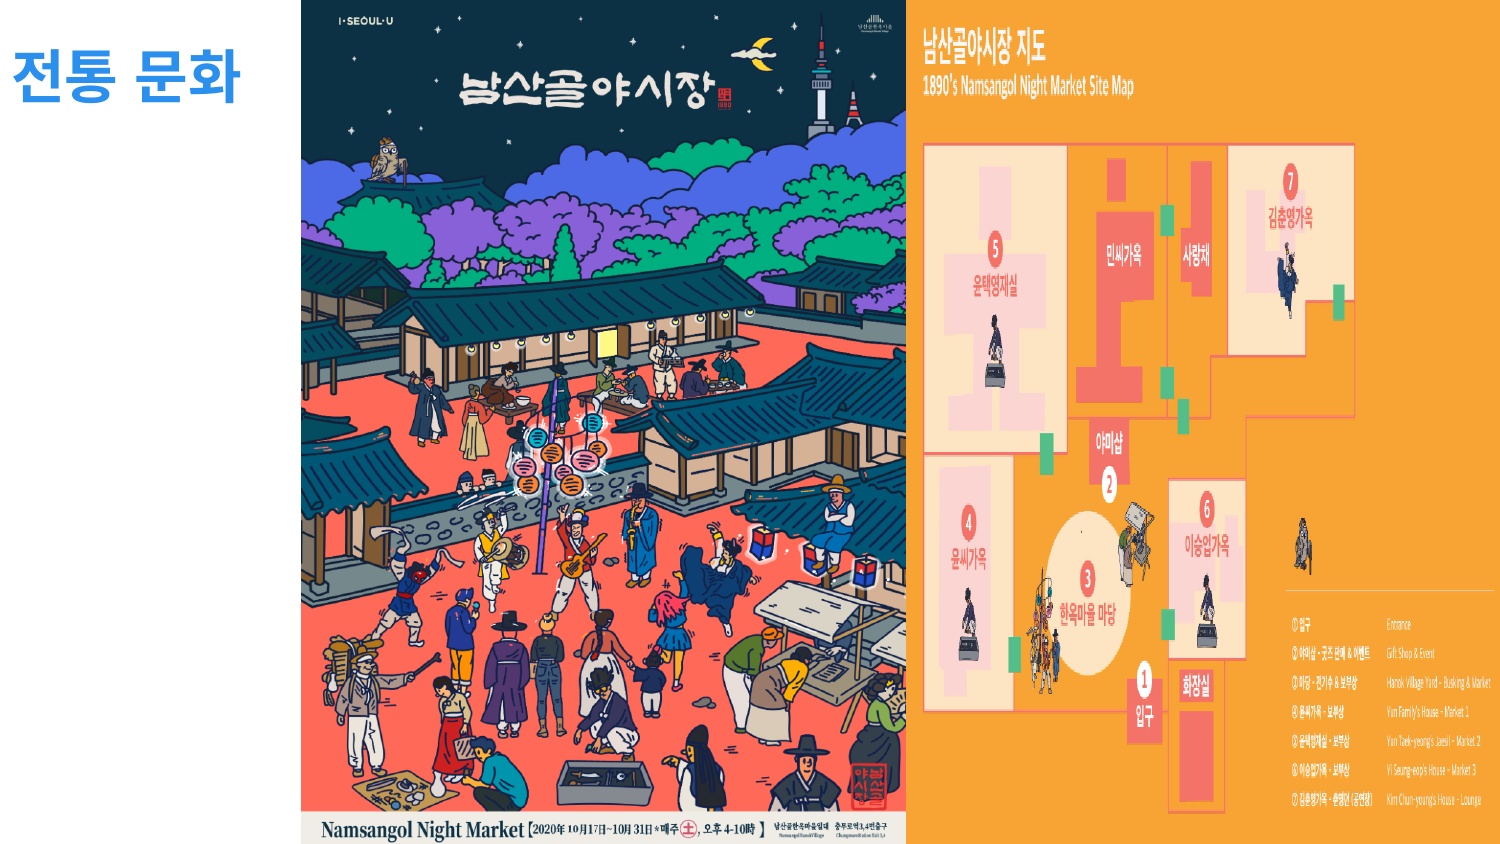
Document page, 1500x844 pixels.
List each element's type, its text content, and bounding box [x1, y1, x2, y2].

picture [300, 0, 1500, 844]
text_box 전통 문화 [0, 0, 298, 151]
